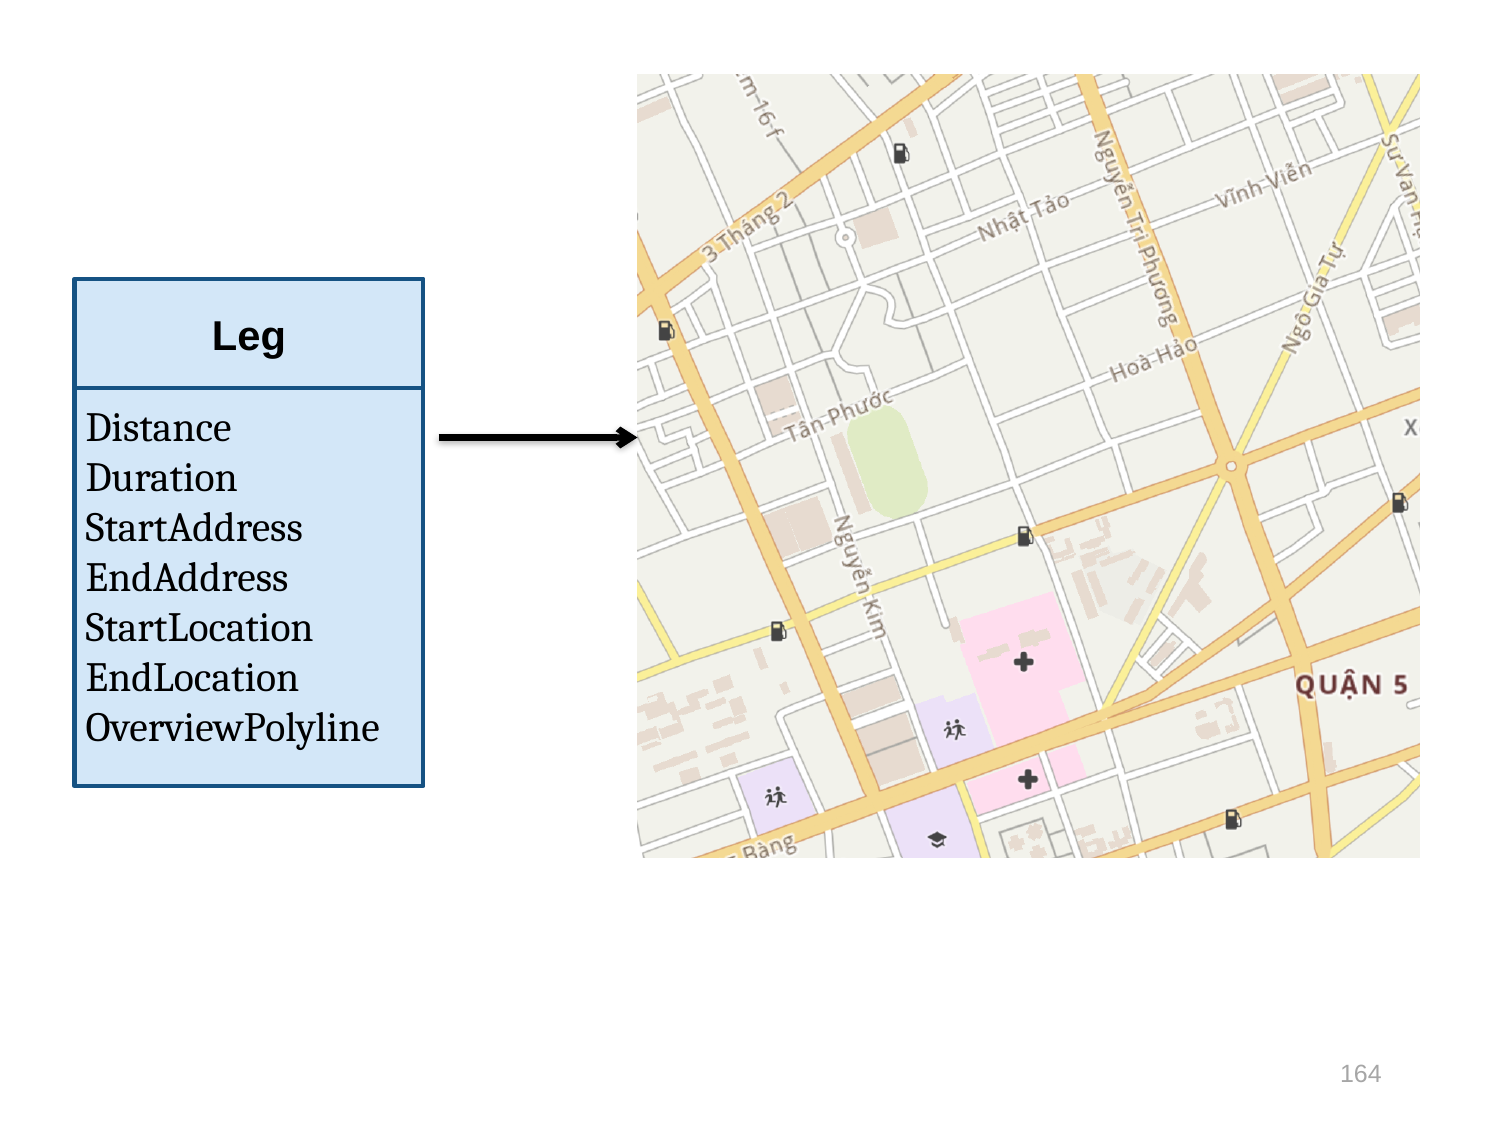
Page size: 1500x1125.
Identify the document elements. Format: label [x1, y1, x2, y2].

slide_number [1059, 1042, 1397, 1103]
text_box [74, 278, 424, 787]
picture [637, 74, 1421, 858]
